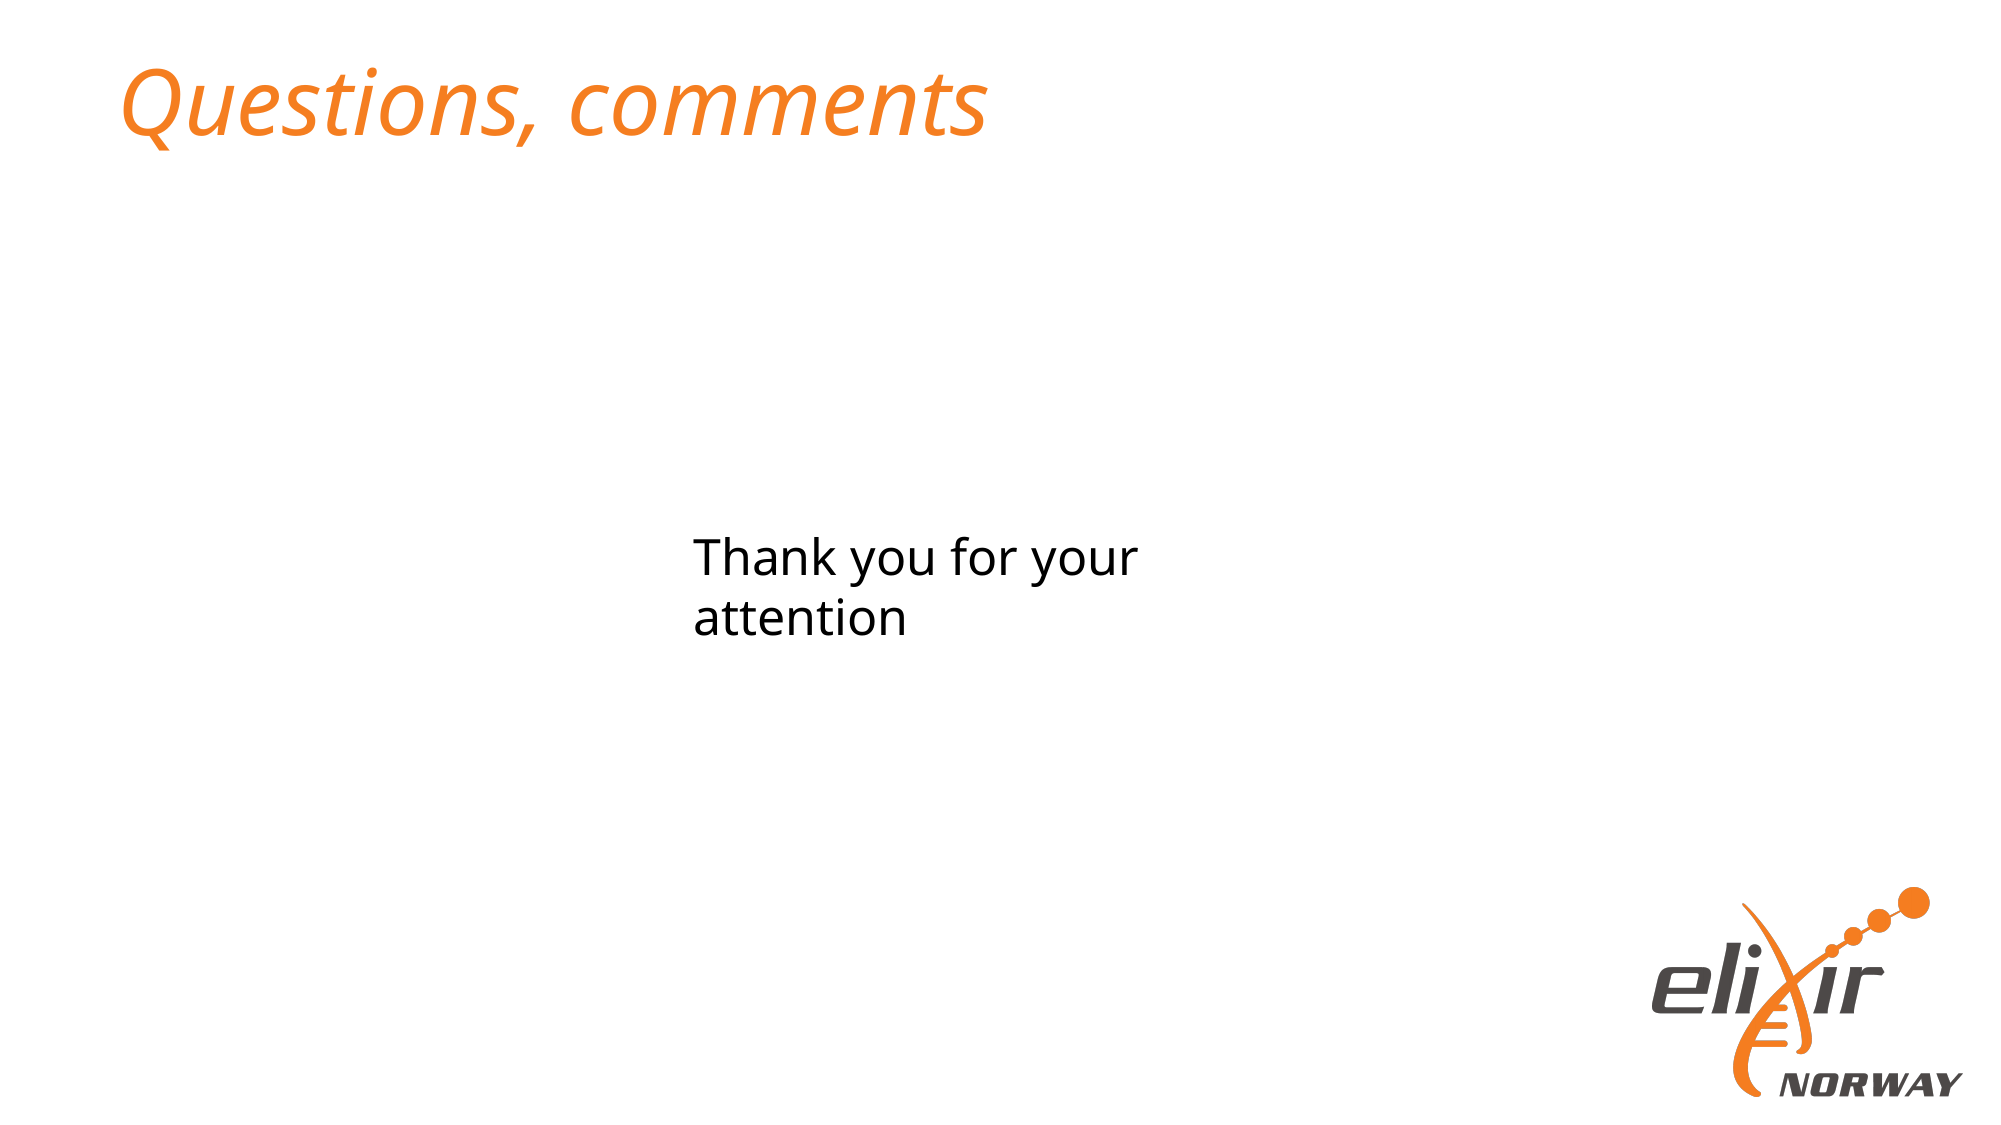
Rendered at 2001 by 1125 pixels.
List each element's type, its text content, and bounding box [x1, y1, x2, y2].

title Questions, comments [117, 55, 1902, 163]
picture [1652, 887, 1963, 1097]
list Thank you for your attention [693, 525, 1326, 600]
